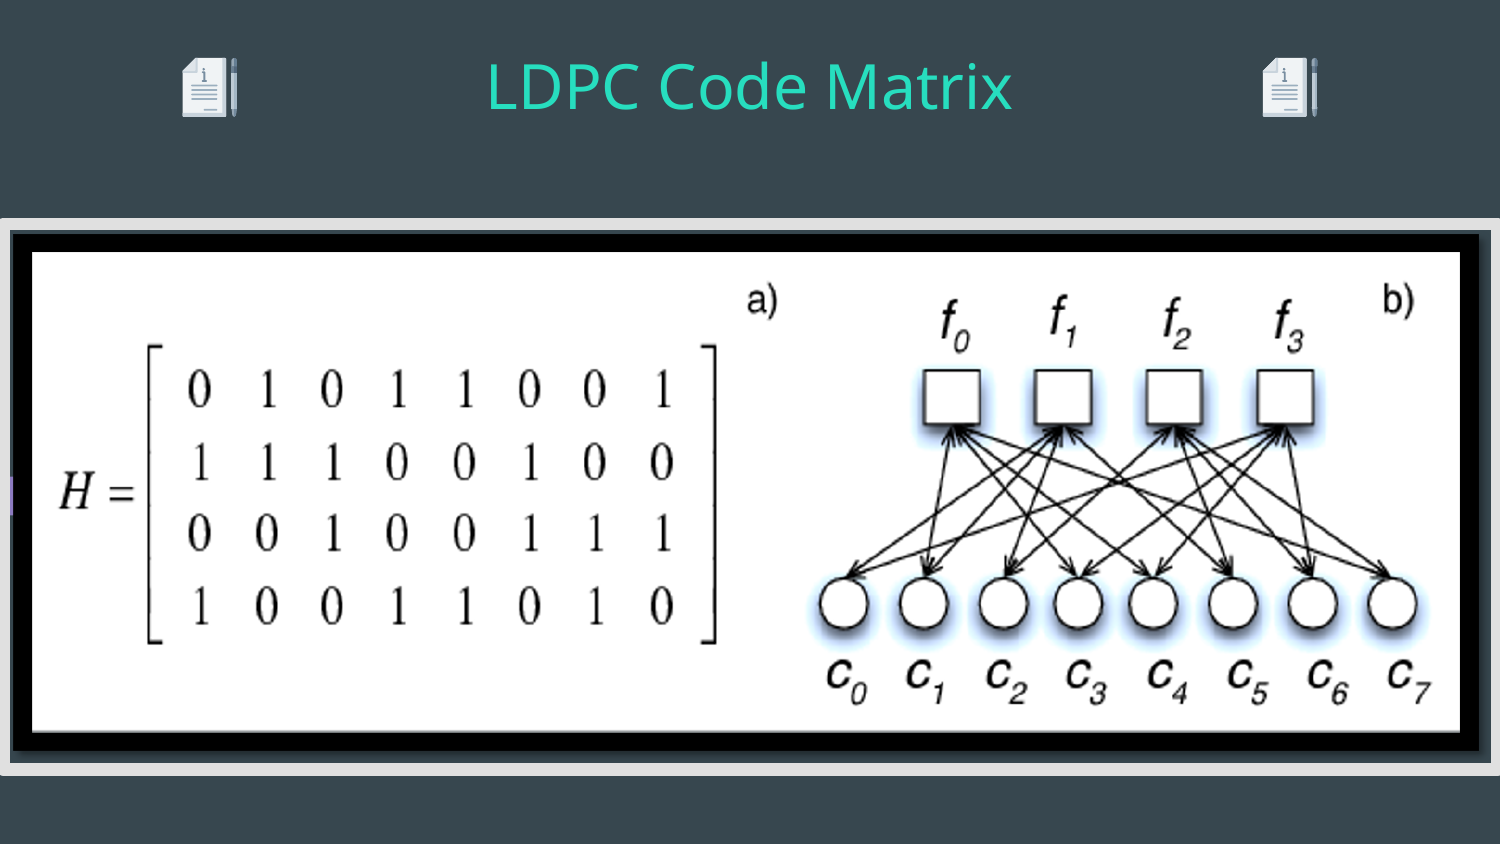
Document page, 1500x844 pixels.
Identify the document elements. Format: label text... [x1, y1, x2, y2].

text_box LDPC Code Matrix [370, 37, 1130, 138]
picture [9, 229, 1492, 764]
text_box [182, 57, 238, 118]
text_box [1262, 57, 1318, 118]
